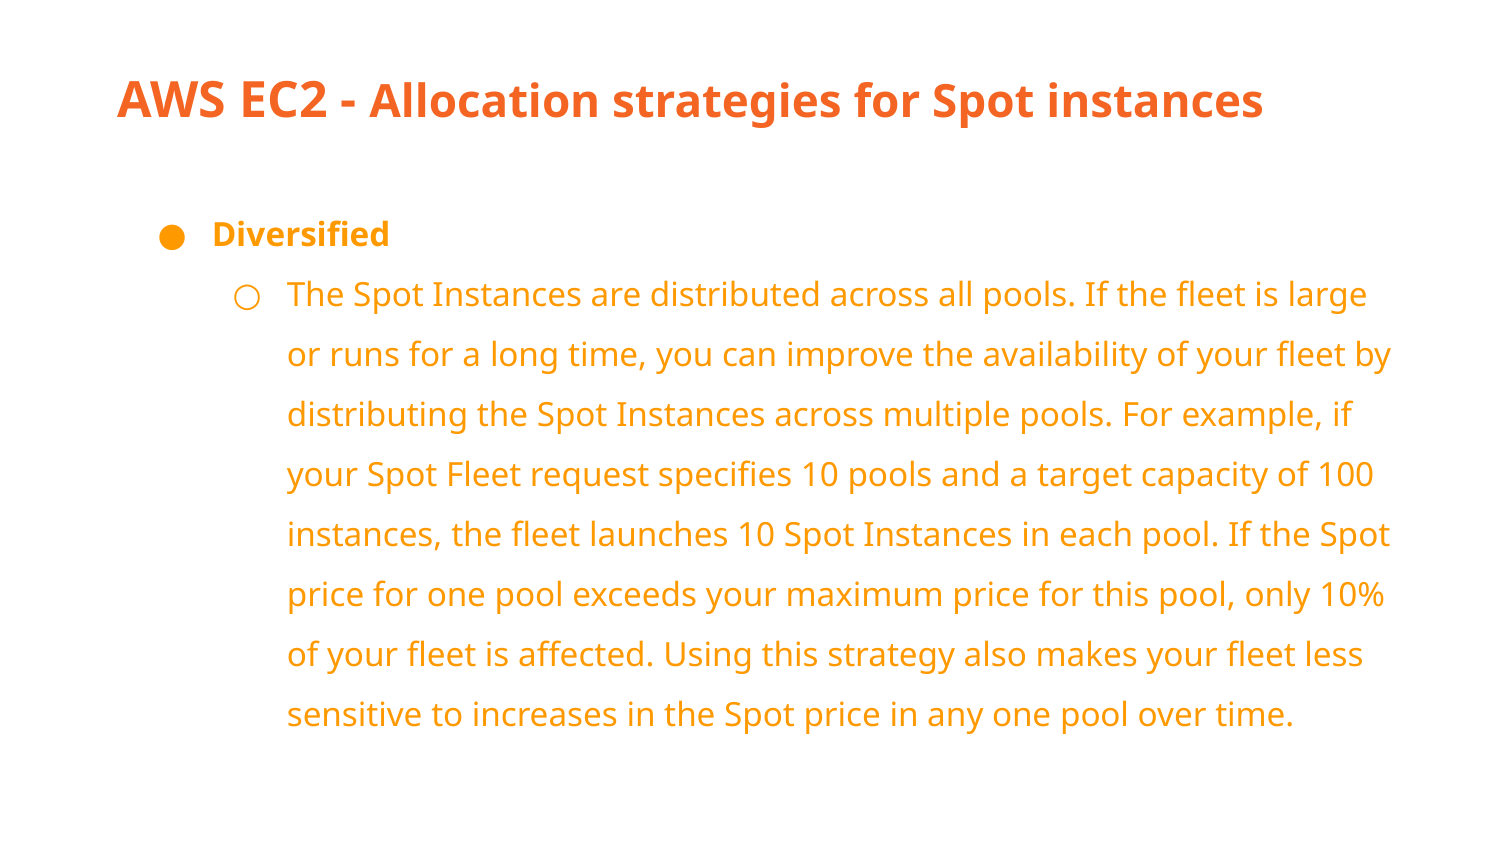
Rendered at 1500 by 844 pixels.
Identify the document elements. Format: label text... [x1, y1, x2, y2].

title AWS EC2 - Allocation strategies for Spot instances [102, 52, 1327, 179]
title Diversified The Spot Instances are distributed across all pools. If the fleet is large or runs for a long time, you can improve the availability of your fleet by distributing the Spot Instances across multiple pools. For example, if your Spot Fleet request specifies 10 pools and a target capacity of 100 instances, the fleet launches 10 Spot Instances in each pool. If the Spot price for one pool exceeds your maximum price for this pool, only 10% of your fleet is affected. Using this strategy also makes your fleet less sensitive to increases in the Spot price in any one pool over time. [121, 178, 1410, 844]
